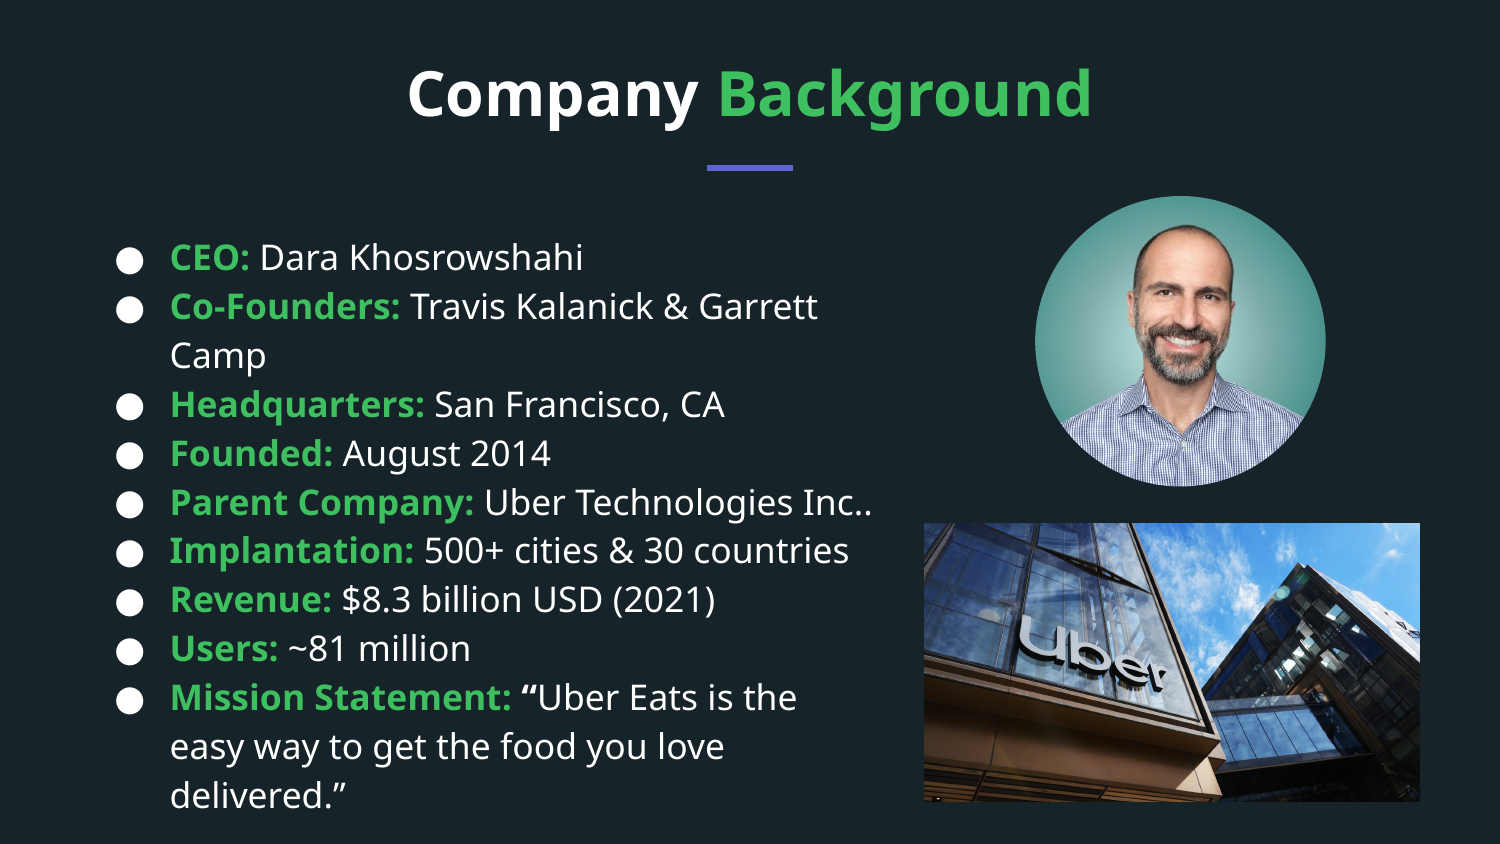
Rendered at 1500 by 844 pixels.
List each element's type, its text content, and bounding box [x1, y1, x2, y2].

list CEO: Dara Khosrowshahi Co-Founders: Travis Kalanick & Garrett Camp Headquarters: San Francisco, CA Founded: August 2014 Parent Company: Uber Technologies Inc.. Implantation: 500+ cities & 30 countries Revenue: $8.3 billion USD (2021) Users: ~81 million Mission Statement: “Uber Eats is the easy way to get the food you love delivered.” [79, 213, 894, 702]
picture [924, 523, 1420, 803]
title Company Background [116, 20, 1383, 145]
picture [1034, 195, 1326, 487]
